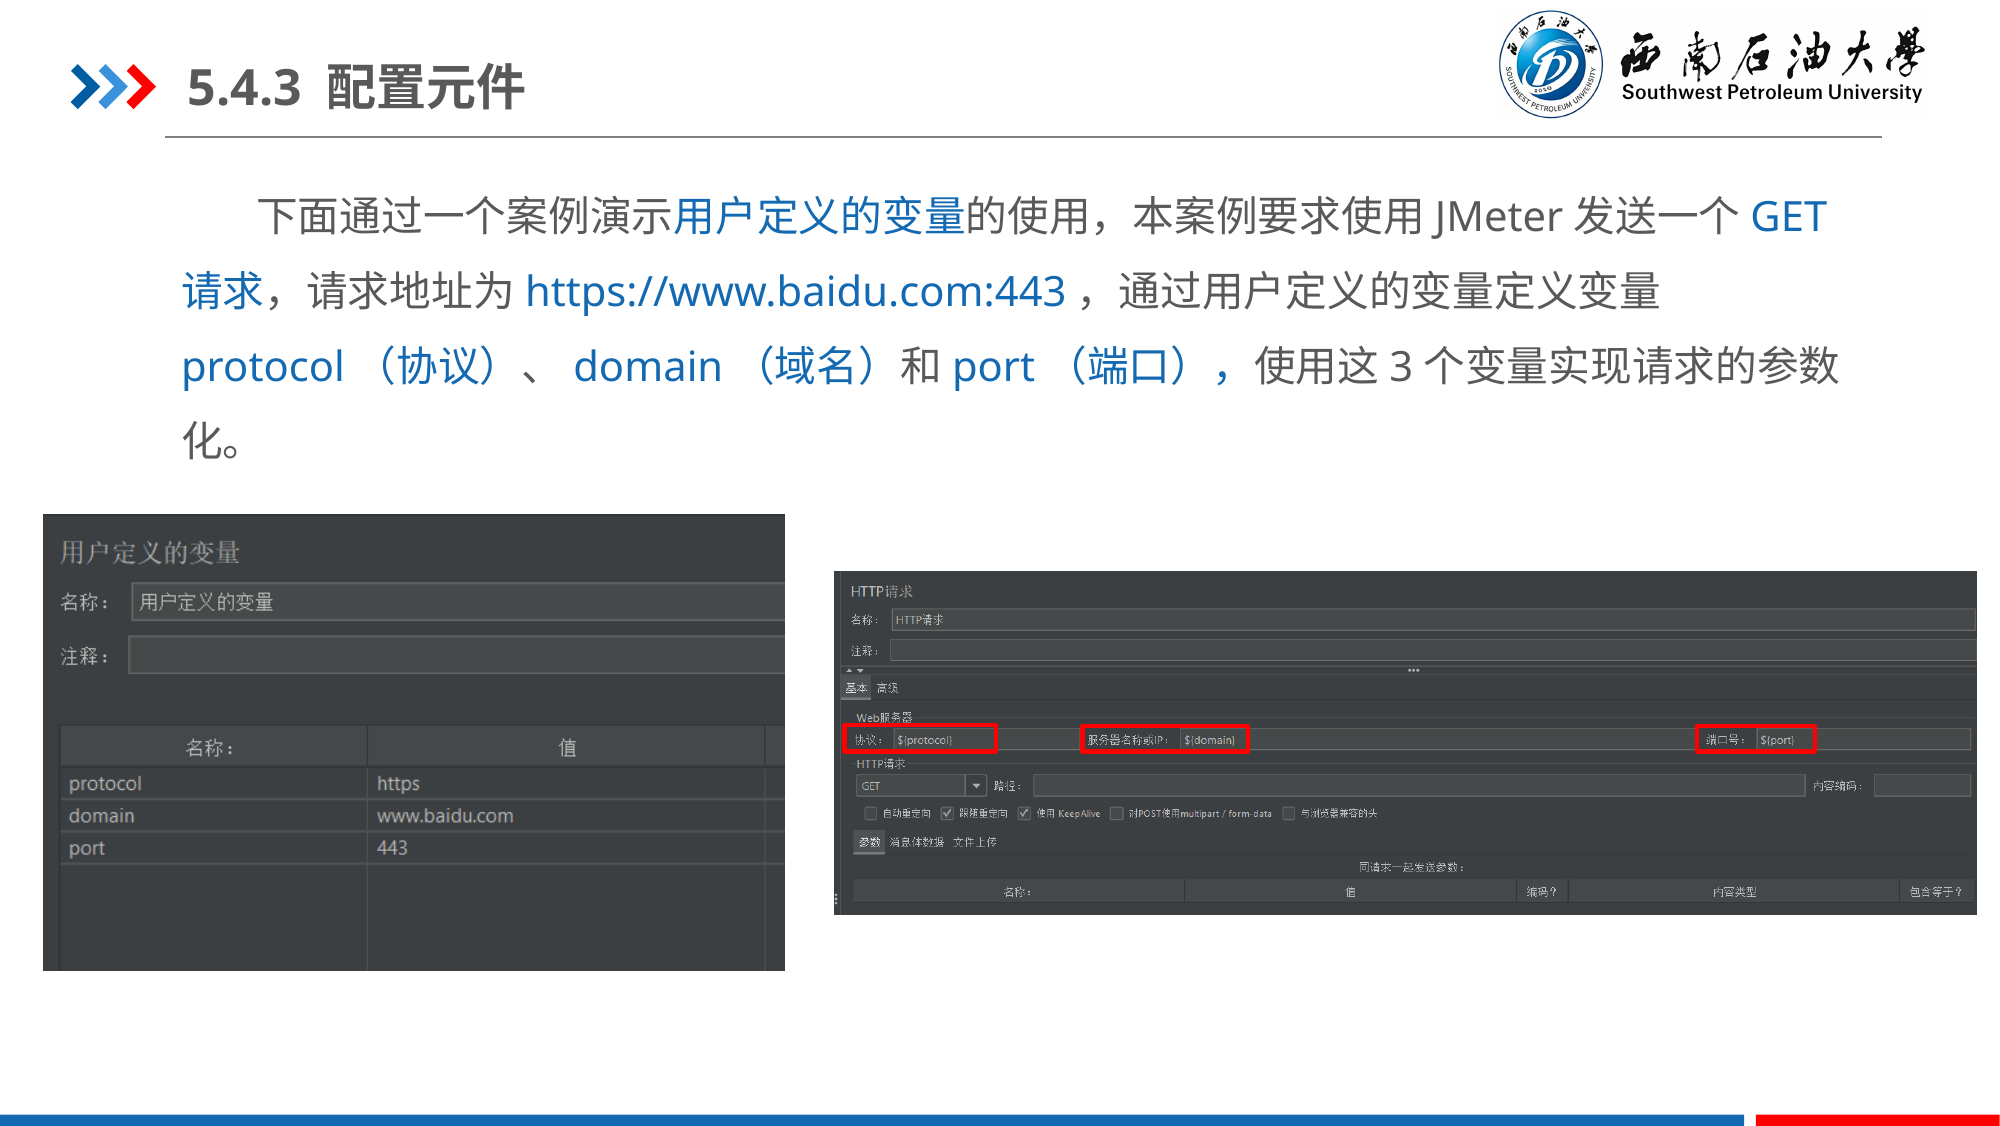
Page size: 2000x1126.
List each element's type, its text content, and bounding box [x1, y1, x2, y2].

text_box 5.4.3 配置元件 [187, 43, 1579, 127]
picture [1496, 8, 1929, 120]
picture [834, 571, 1977, 915]
picture [42, 514, 785, 972]
text_box 下面通过一个案例演示用户定义的变量的使用，本案例要求使用JMeter发送一个GET请求，请求地址为https://www.baidu.com:443，通过用户定义的变量定义变量protocol（协议）、domain（域名）和port（端口），使用这3个变量实现请求的参数化。 [166, 157, 1882, 473]
